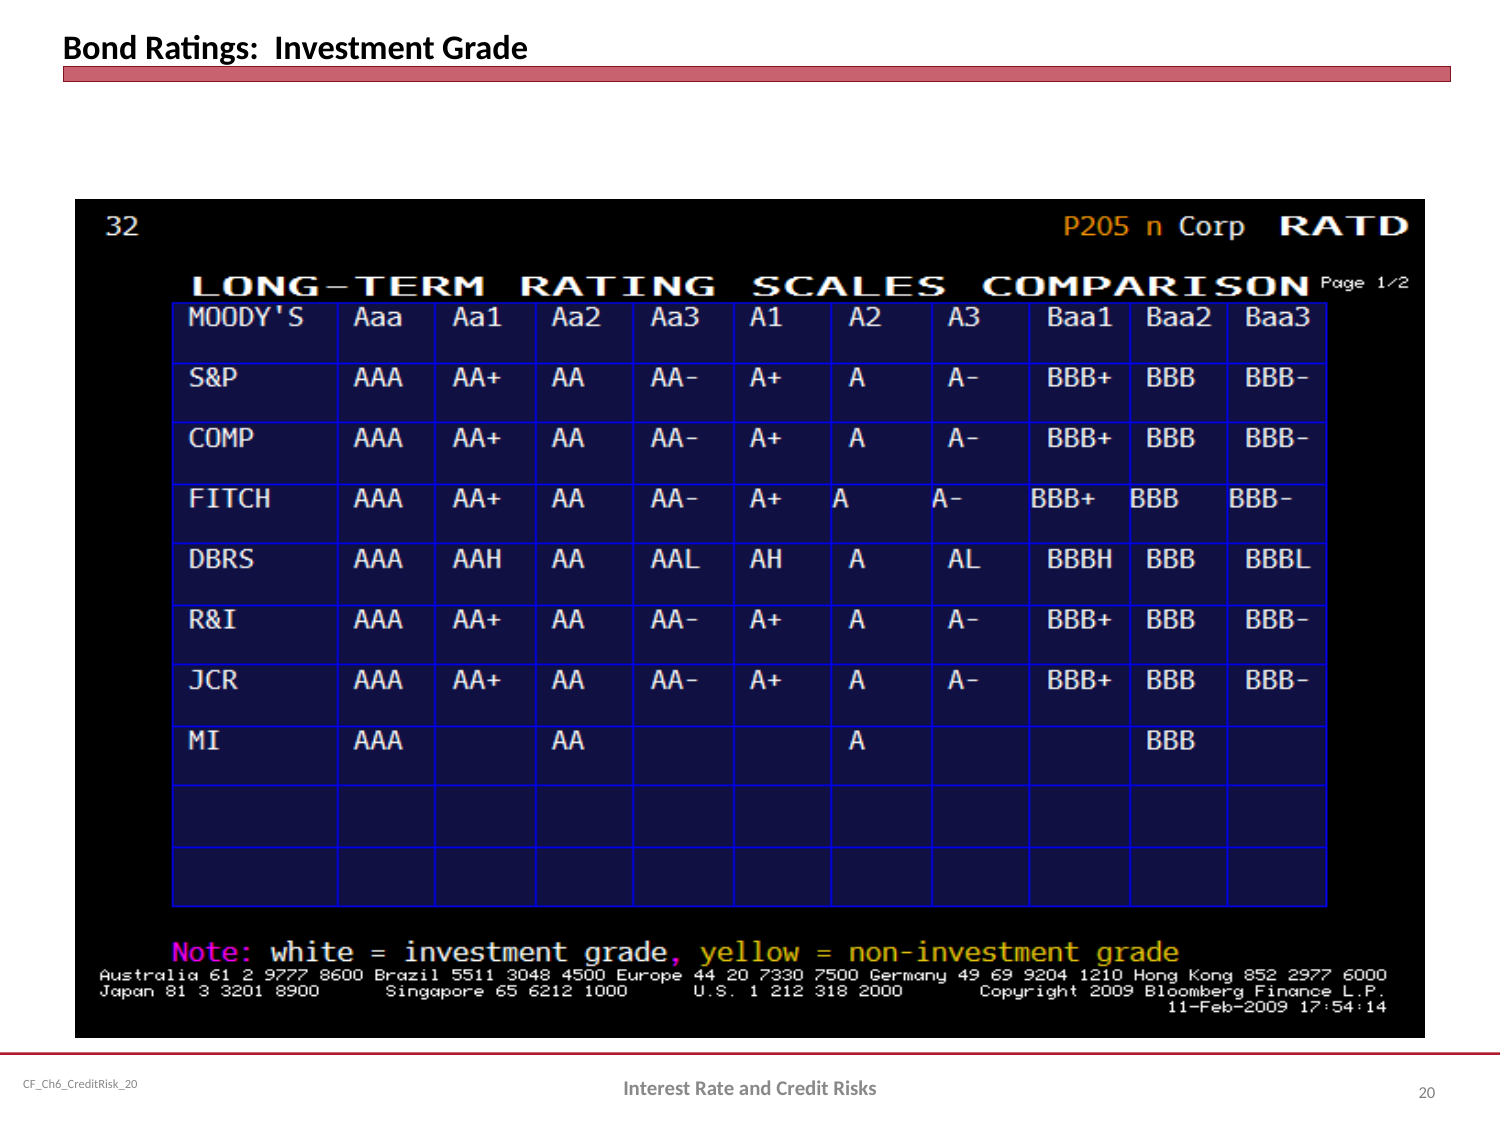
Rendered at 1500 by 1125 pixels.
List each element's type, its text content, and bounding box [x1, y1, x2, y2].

slide_number 20 [1375, 1061, 1451, 1122]
title Bond Ratings: Investment Grade [62, 6, 1451, 67]
footer Interest Rate and Credit Risks [512, 1056, 988, 1117]
picture [74, 199, 1426, 1038]
